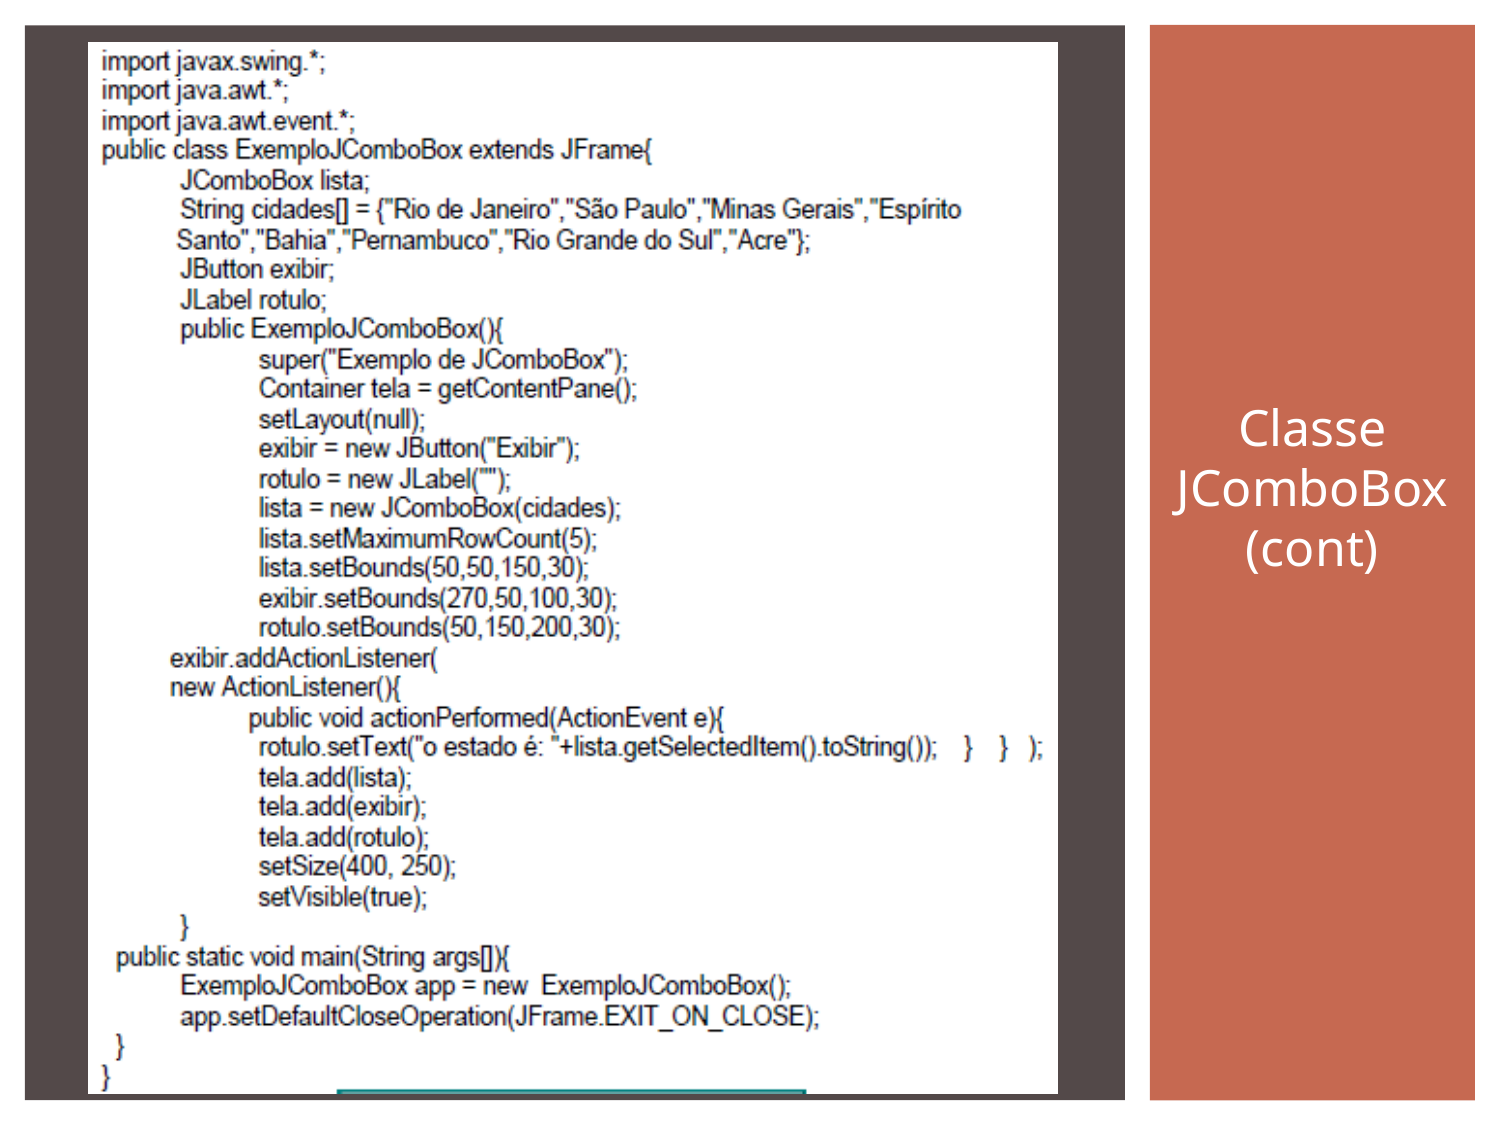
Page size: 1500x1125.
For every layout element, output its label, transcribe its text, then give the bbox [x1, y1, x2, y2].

picture [88, 42, 1058, 1095]
subtitle Classe JComboBox (cont) [1149, 336, 1475, 637]
